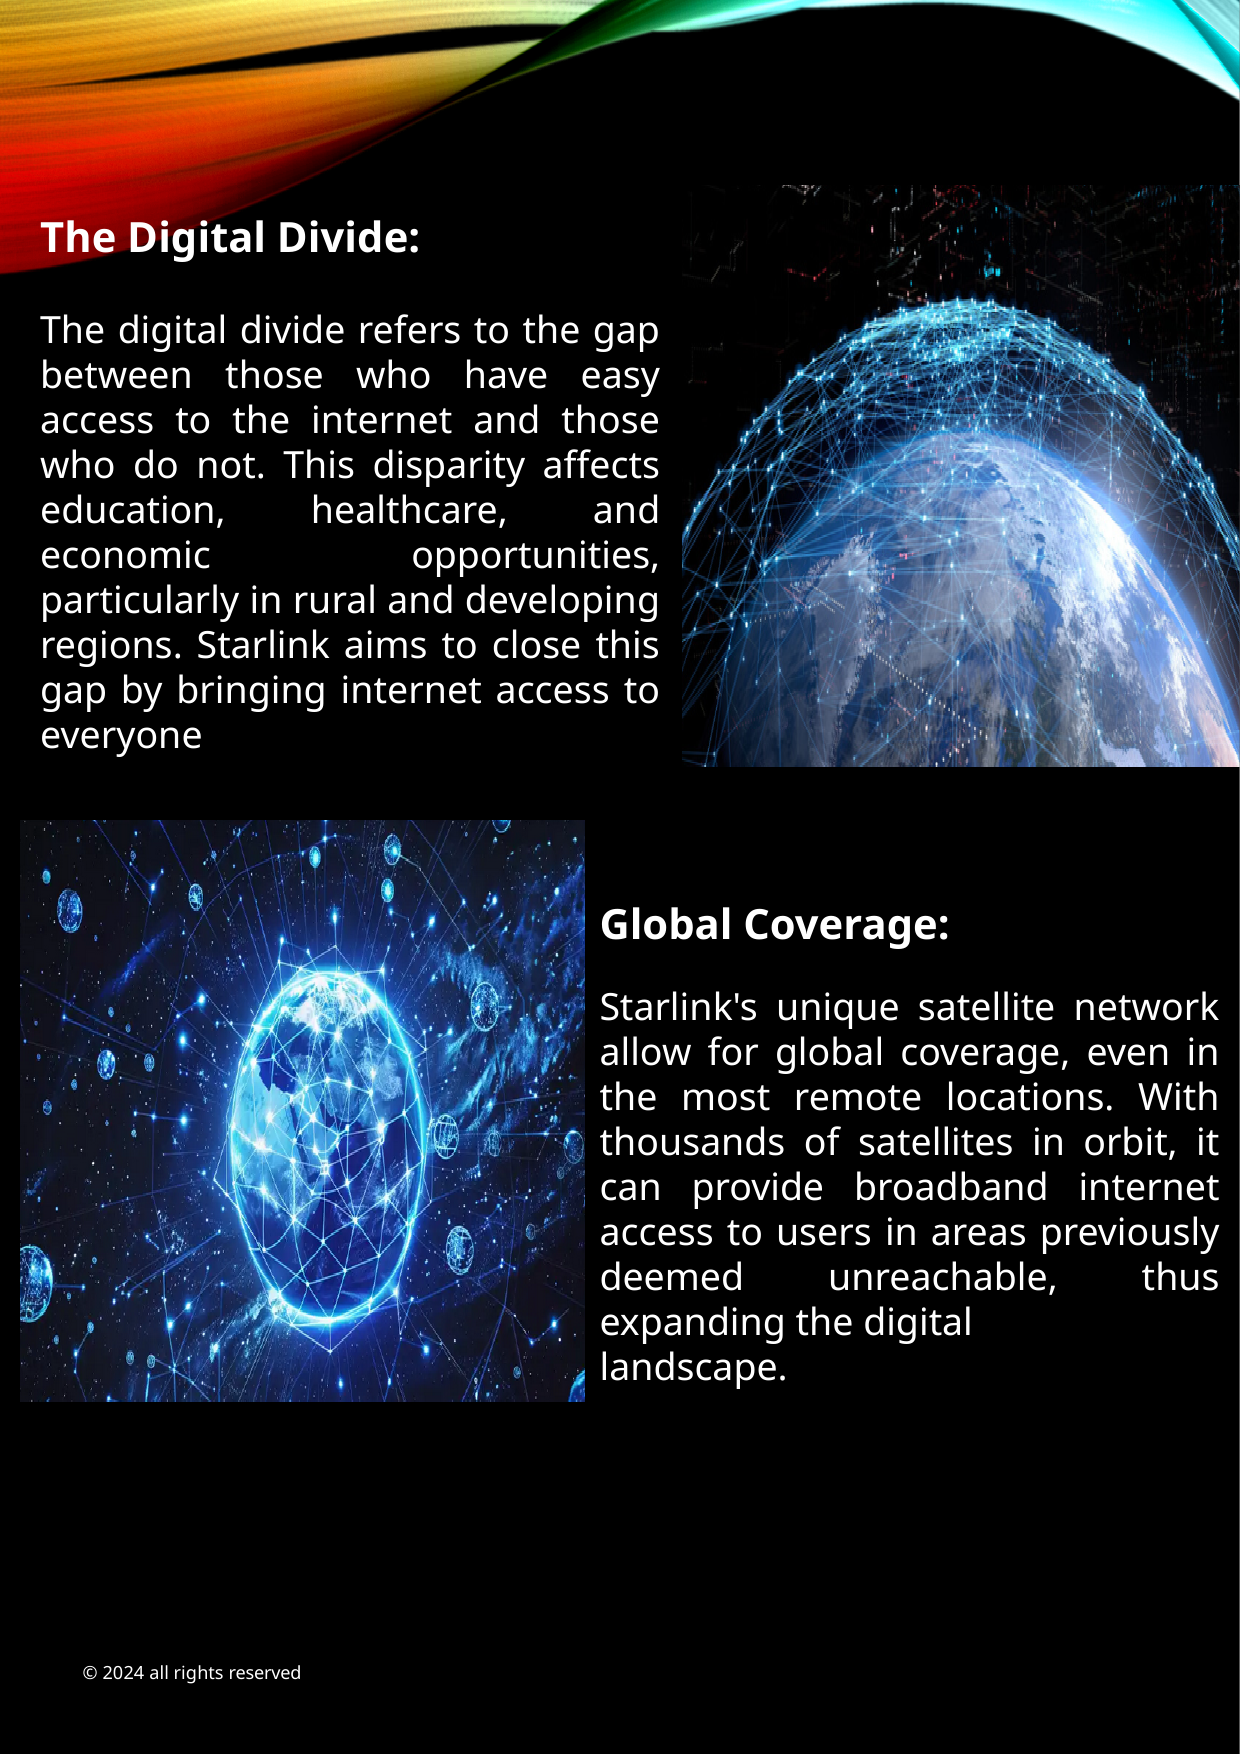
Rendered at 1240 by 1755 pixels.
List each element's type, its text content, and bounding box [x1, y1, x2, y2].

footer © 2024 all rights reserved [80, 1395, 851, 1755]
text_box Global Coverage: Starlink's unique satellite network allow for global coverage, even in the most remote locations. With thousands of satellites in orbit, it can provide broadband internet access to users in areas previously deemed unreachable, thus expanding the digital landscape. [585, 890, 1235, 1395]
picture [20, 820, 585, 1402]
picture [0, 0, 1240, 767]
text_box The Digital Divide: The digital divide refers to the gap between those who have easy access to the internet and those who do not. This disparity affects education, healthcare, and economic opportunities, particularly in rural and developing regions. Starlink aims to close this gap by bringing internet access to everyone [25, 203, 676, 808]
